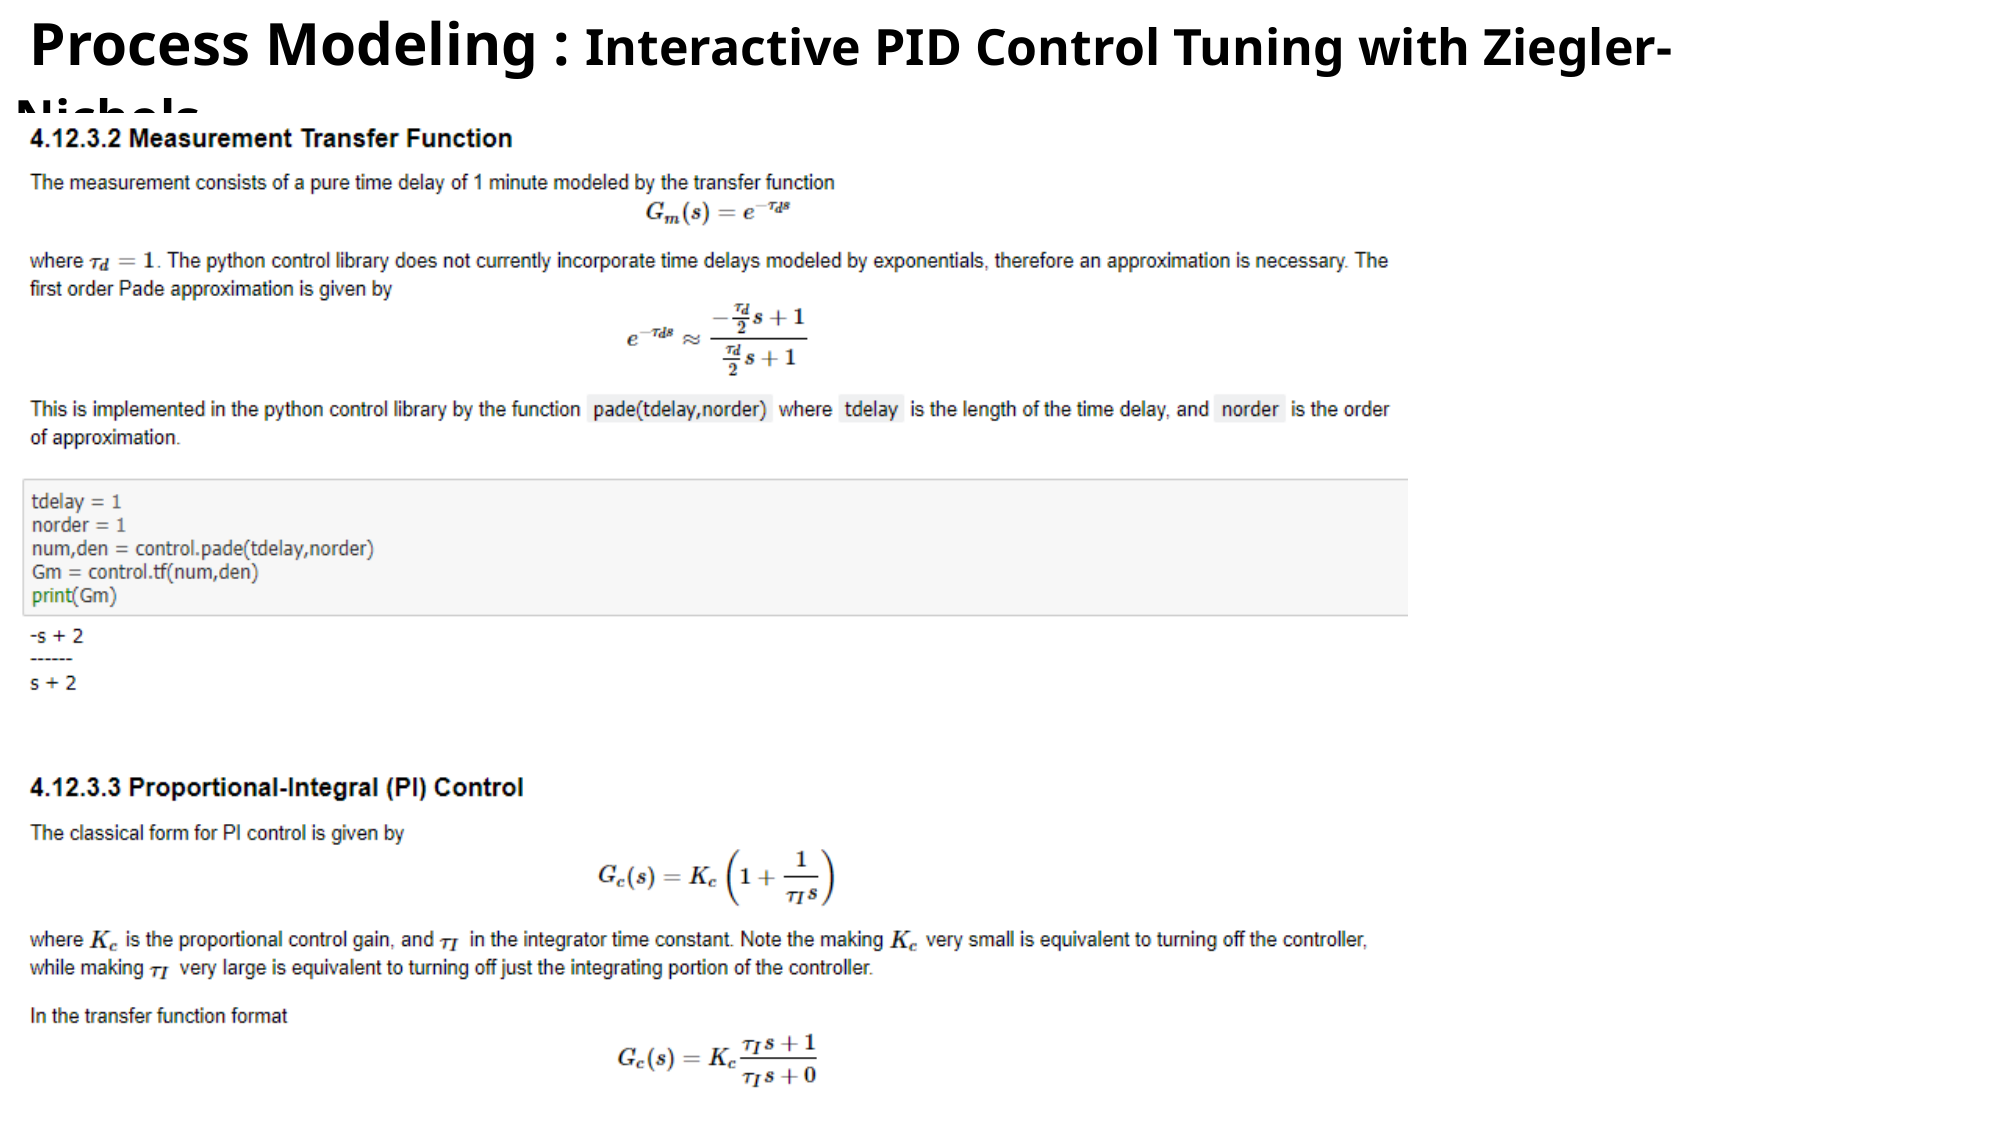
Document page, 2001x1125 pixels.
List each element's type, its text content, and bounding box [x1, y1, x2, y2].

text_box Process Modeling : Interactive PID Control Tuning with Ziegler-Nichols [0, 0, 1789, 644]
picture [18, 113, 1408, 1092]
